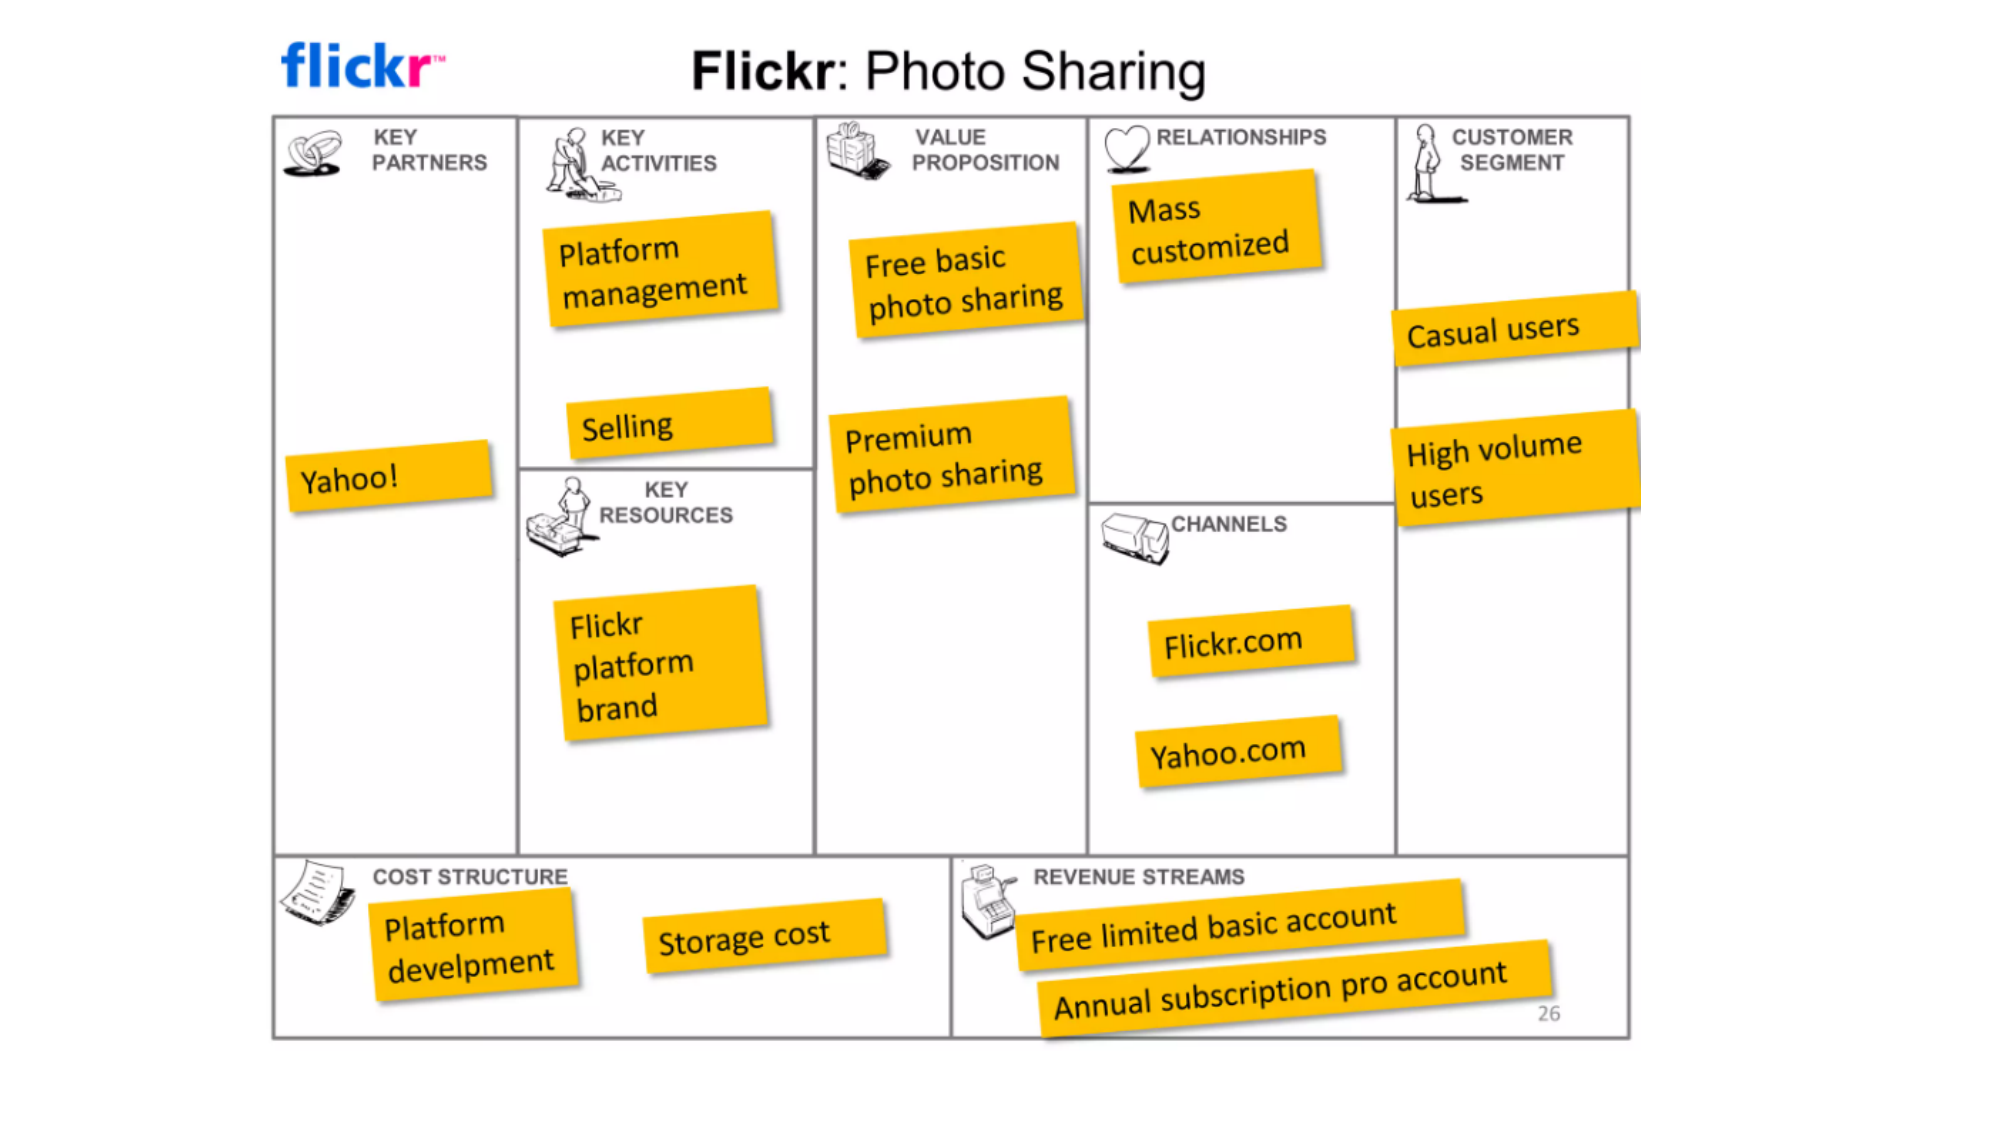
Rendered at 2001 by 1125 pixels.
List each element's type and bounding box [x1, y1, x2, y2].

picture [263, 33, 1641, 1051]
